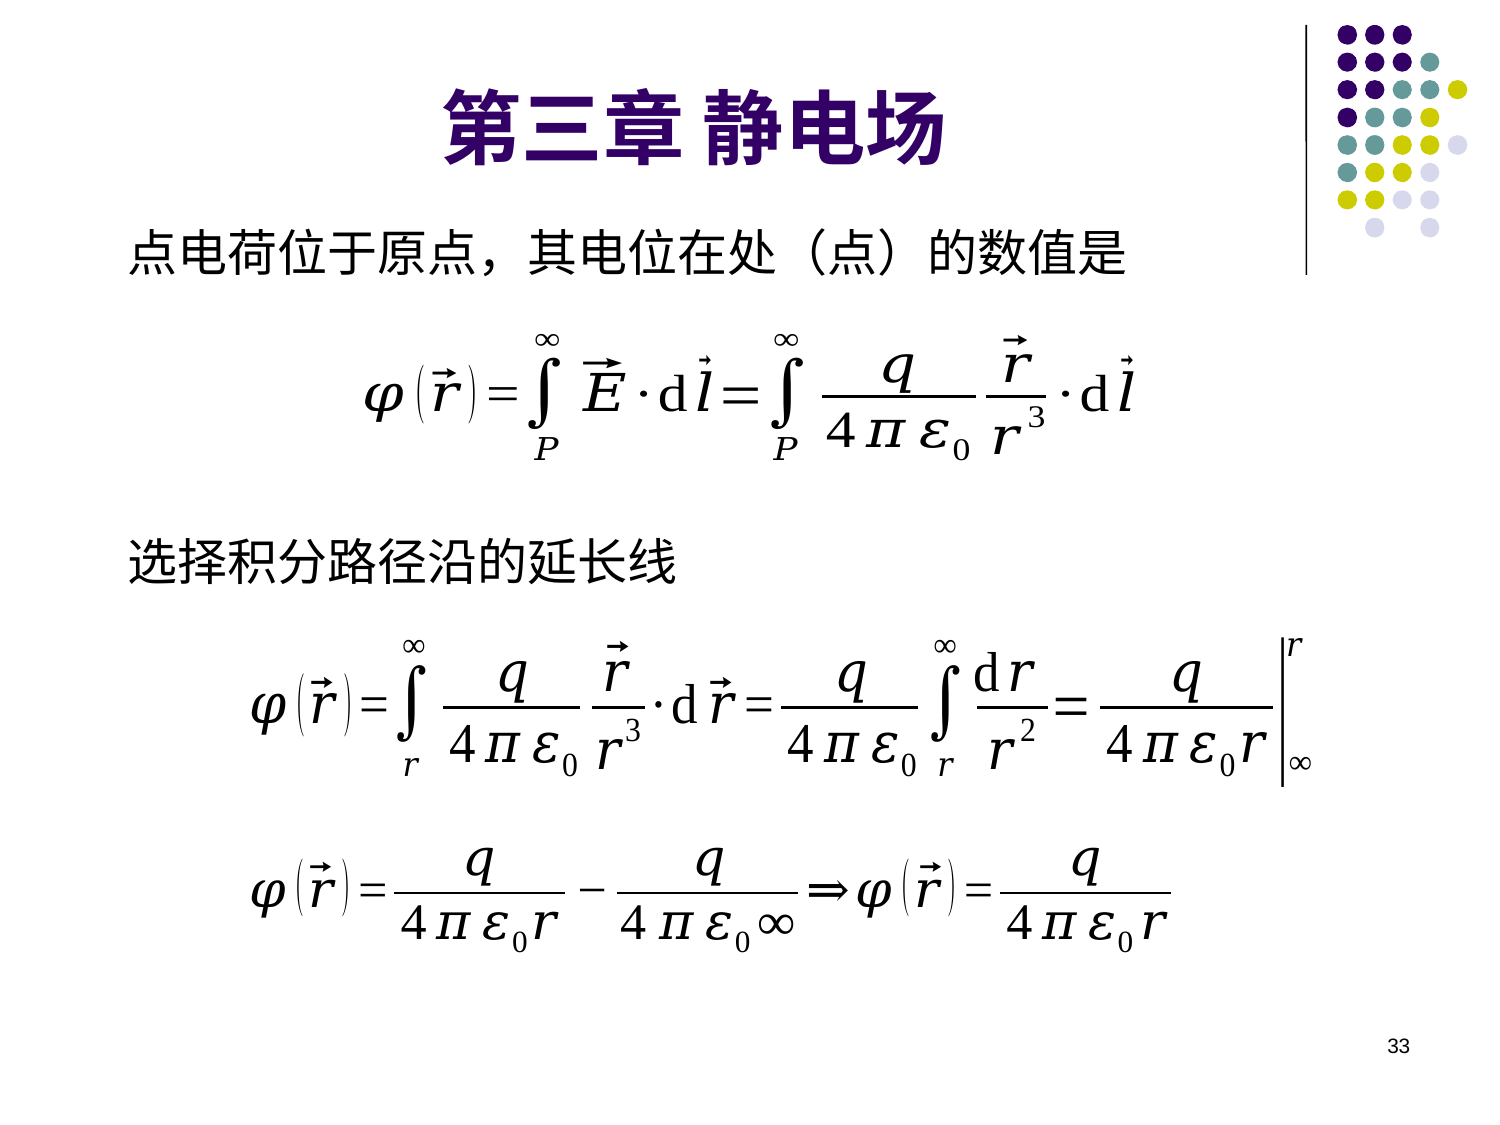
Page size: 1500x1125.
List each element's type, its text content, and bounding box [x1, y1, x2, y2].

title 第三章 静电场 [75, 20, 1313, 233]
text_box 33 [1074, 1024, 1425, 1100]
